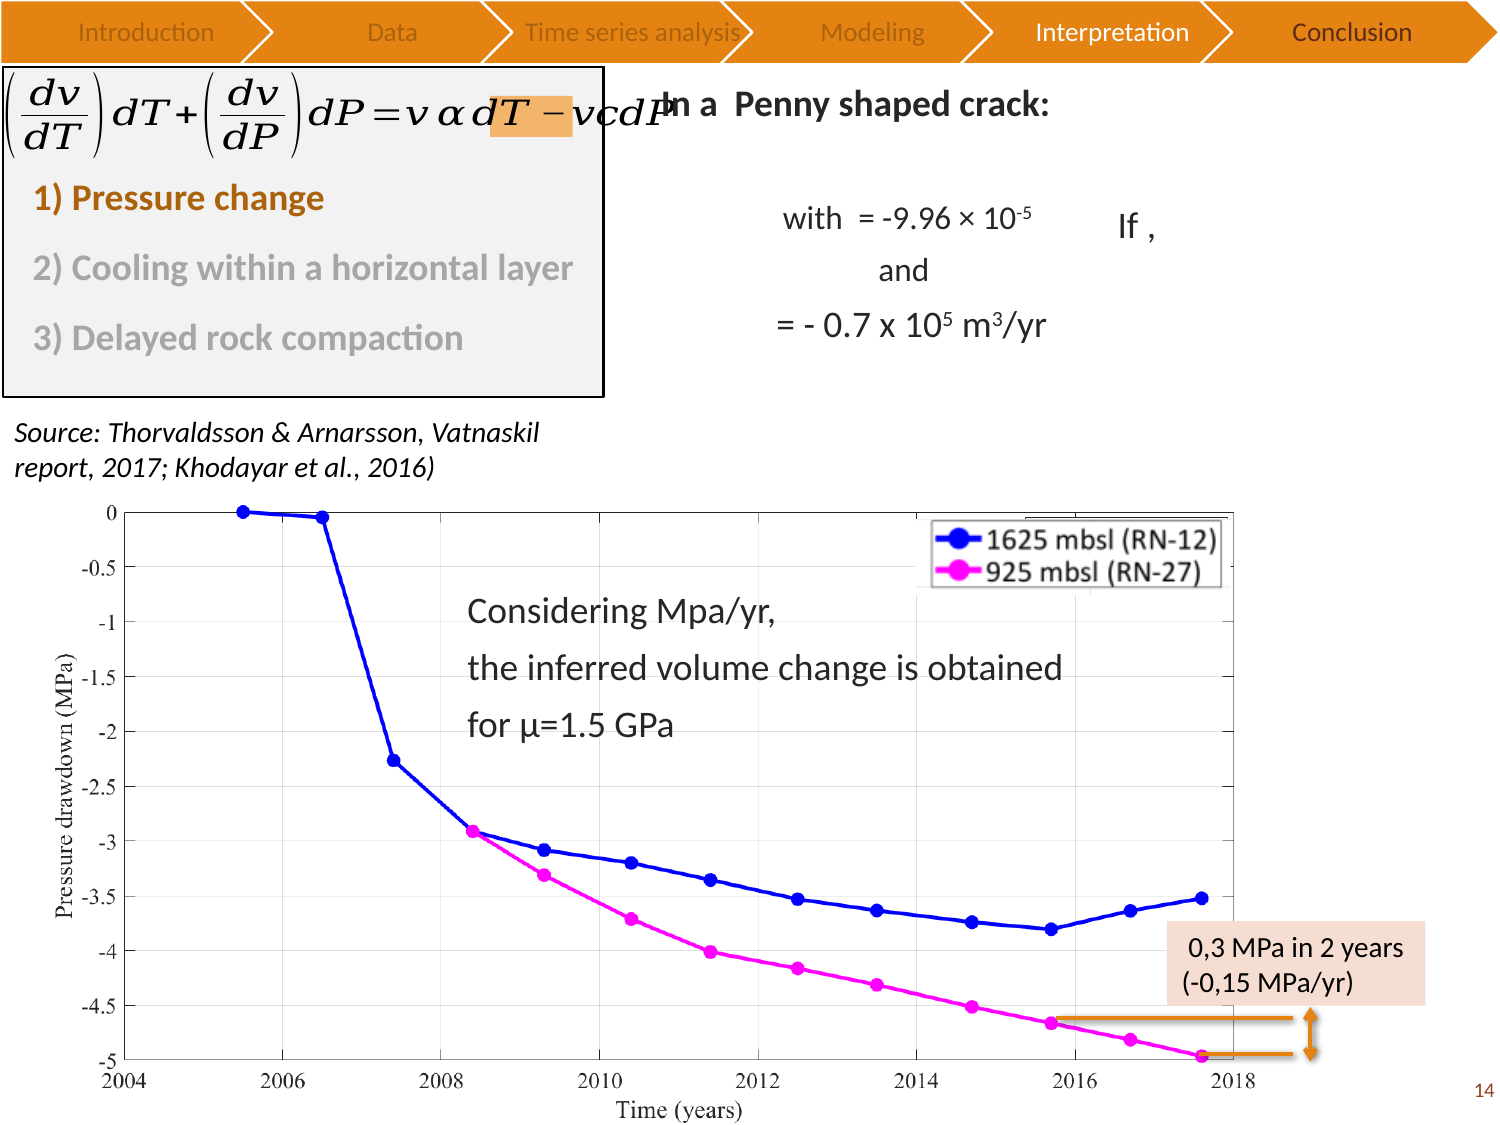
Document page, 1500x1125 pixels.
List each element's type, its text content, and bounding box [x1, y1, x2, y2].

text_box In a Penny shaped crack: [609, 73, 1074, 132]
list 1) Pressure change 2) Cooling within a horizontal layer 3) Delayed rock compaction [17, 172, 592, 374]
picture [39, 495, 1271, 1125]
text_box Source: Thorvaldsson & Arnarsson, Vatnaskil report, 2017; Khodayar et al., 2016) [3, 408, 604, 490]
text_box [489, 95, 574, 138]
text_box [0, 0, 1500, 66]
text_box 14 [1344, 1059, 1500, 1120]
text_box [2, 72, 605, 398]
